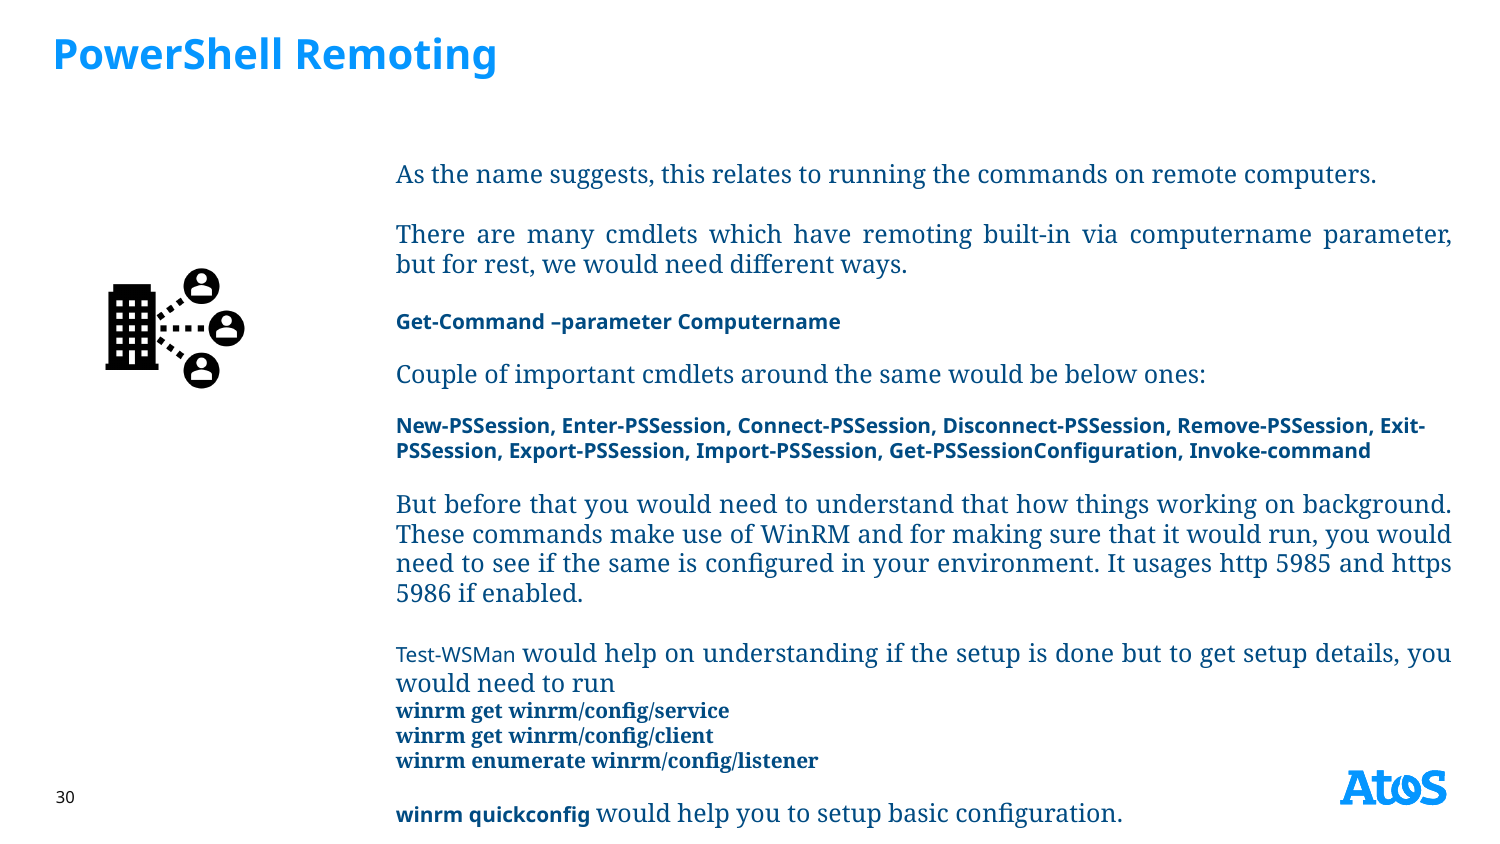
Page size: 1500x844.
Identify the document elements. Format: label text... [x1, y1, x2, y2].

title PowerShell Remoting [37, 20, 1445, 141]
picture [98, 254, 249, 404]
text_box As the name suggests, this relates to running the commands on remote computers. There are many cmdlets which have remoting built-in via computername parameter, but for rest, we would need different ways. Get-Command –parameter Computername Couple of important cmdlets around the same would be below ones: New-PSSession, Enter-PSSession, Connect-PSSession, Disconnect-PSSession, Remove-PSSession, Exit-PSSession, Export-PSSession, Import-PSSession, Get-PSSessionConfiguration, Invoke-command But before that you would need to understand that how things working on background. These commands make use of WinRM and for making sure that it would run, you would need to see if the same is configured in your environment. It usages http 5985 and https 5986 if enabled. Test-WSMan would help on understanding if the setup is done but to get setup details, you would need to run winrm get winrm/config/service winrm get winrm/config/client winrm enumerate winrm/config/listener winrm quickconfig would help you to setup basic configuration. [381, 151, 1469, 772]
